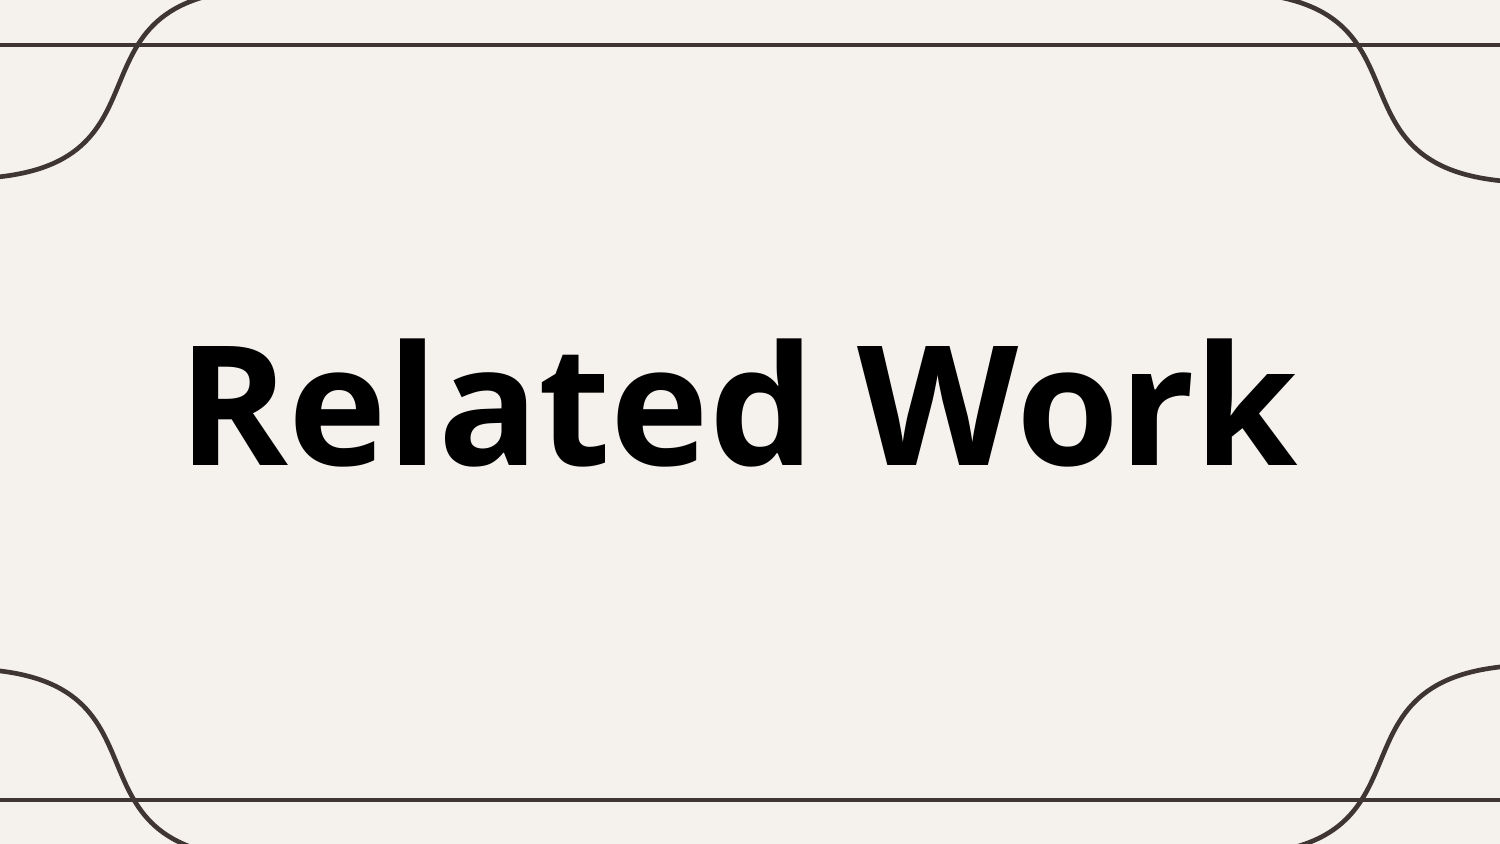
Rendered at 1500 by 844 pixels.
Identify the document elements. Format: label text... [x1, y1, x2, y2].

subtitle Related Work [36, 283, 1442, 535]
